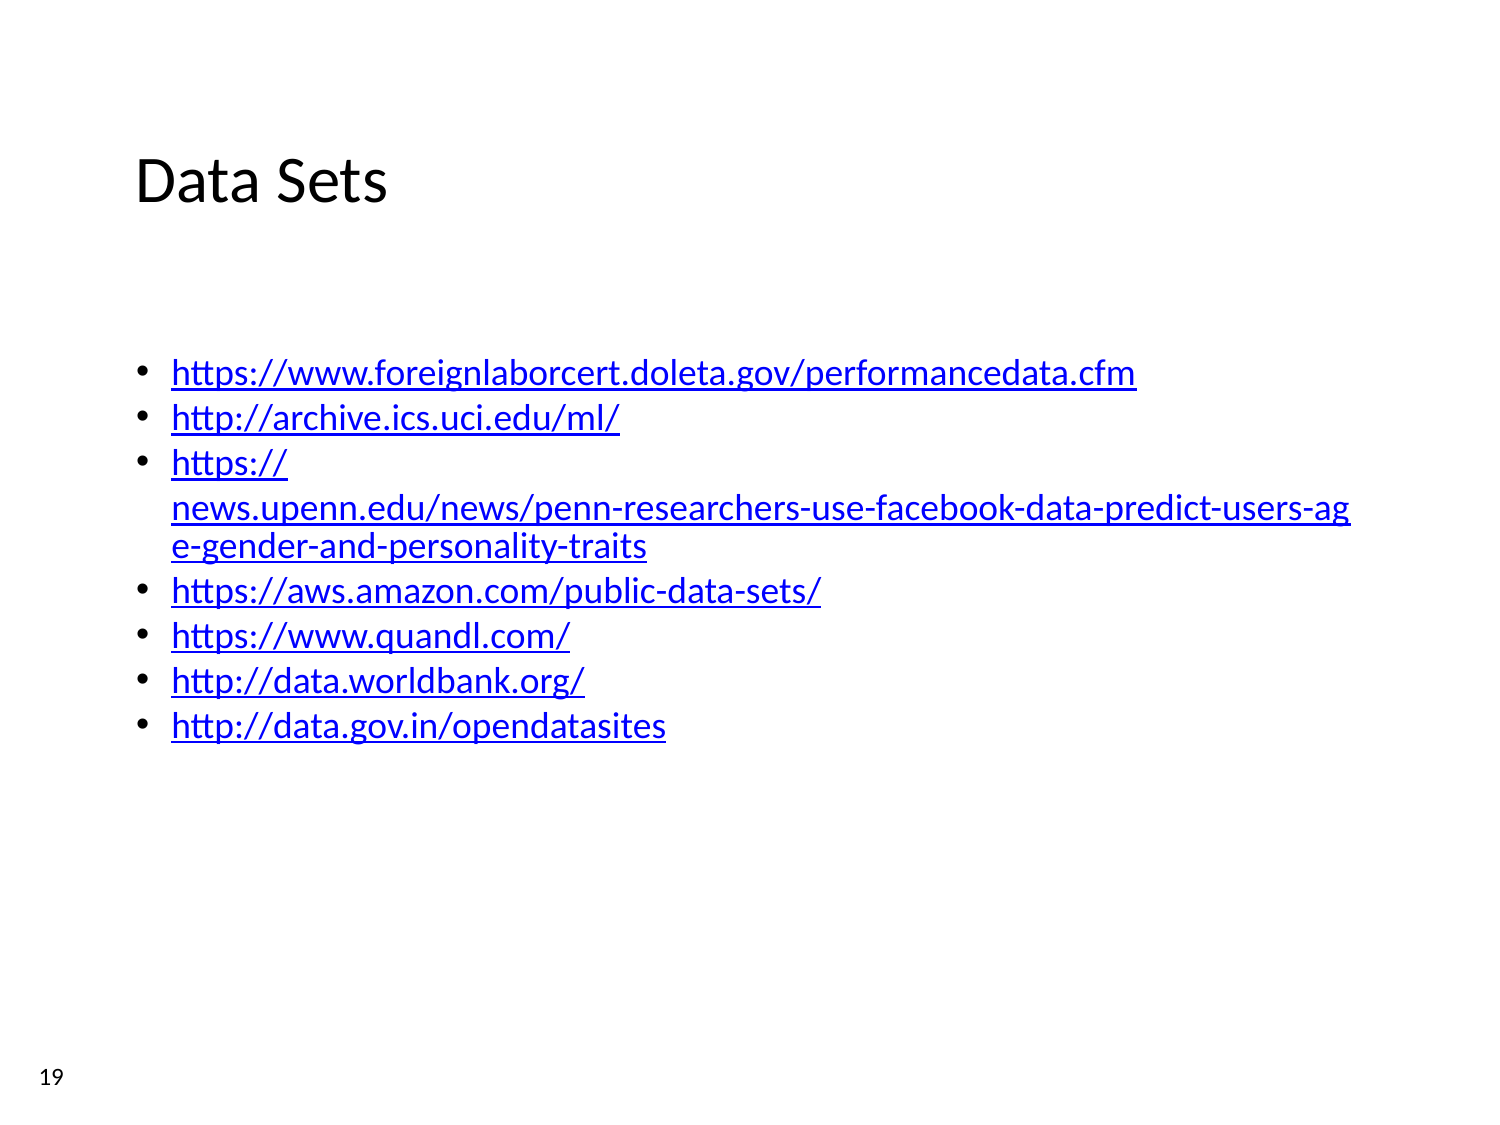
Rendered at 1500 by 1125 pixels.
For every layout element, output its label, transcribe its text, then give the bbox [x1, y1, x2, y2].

list Data Sets [135, 135, 1365, 220]
list https://www.foreignlaborcert.doleta.gov/performancedata.cfm http://archive.ics.uci.edu/ml/ https://news.upenn.edu/news/penn-researchers-use-facebook-data-predict-users-age-gender-and-personality-traits https://aws.amazon.com/public-data-sets/ https://www.quandl.com/ http://data.worldbank.org/ http://data.gov.in/opendatasites [135, 348, 1365, 998]
